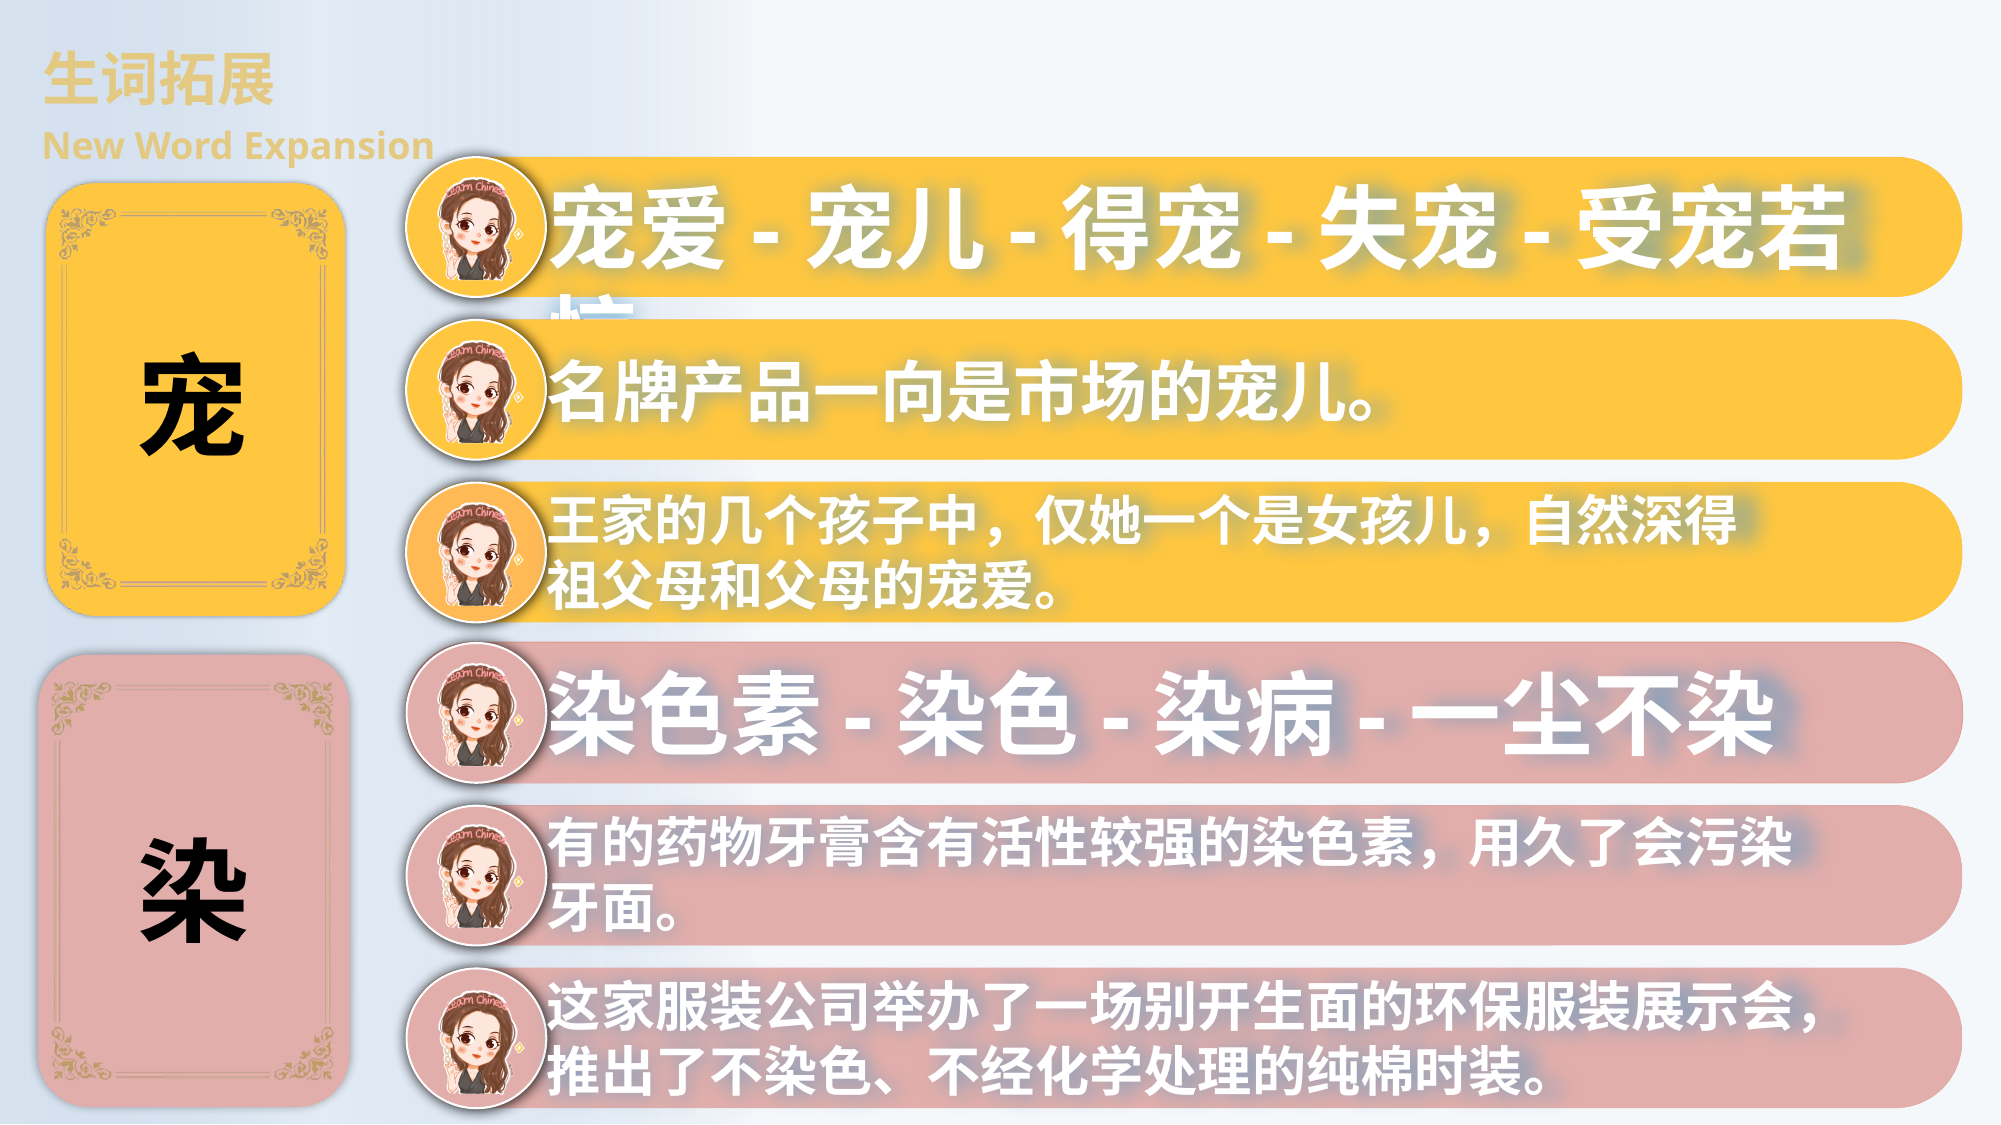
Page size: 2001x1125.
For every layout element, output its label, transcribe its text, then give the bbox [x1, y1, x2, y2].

picture [0, 0, 2001, 1125]
text_box [1984, 481, 2000, 487]
text_box 这家服装公司举办了一场别开生面的环保服装展示会， 推出了不染色、不经化学处理的纯棉时装。 [532, 964, 1940, 1110]
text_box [406, 482, 546, 629]
text_box 宠爱-宠儿-得宠-失宠-受宠若惊 [531, 163, 1893, 318]
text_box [406, 968, 547, 1117]
text_box New Word Expansion [26, 115, 451, 175]
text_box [406, 157, 546, 303]
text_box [38, 175, 352, 623]
text_box 染色素-染色-染病-一尘不染 [547, 649, 2000, 775]
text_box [19, 654, 367, 1108]
text_box [518, 318, 1926, 326]
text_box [406, 642, 547, 789]
text_box [1984, 617, 2000, 624]
text_box [546, 454, 1925, 461]
text_box 名牌产品一向是市场的宠儿。 [546, 341, 2000, 437]
text_box [1935, 168, 1964, 285]
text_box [406, 319, 546, 466]
text_box 王家的几个孩子中，仅她一个是女孩儿，自然深得 祖父母和父母的宠爱。 [531, 479, 1984, 624]
text_box [1914, 295, 1918, 321]
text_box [406, 805, 547, 951]
text_box 生词拓展 [27, 35, 291, 115]
text_box 有的药物牙膏含有活性较强的染色素，用久了会污染 牙面。 [532, 801, 1940, 946]
text_box [1940, 967, 1965, 1110]
text_box [1940, 803, 1966, 946]
